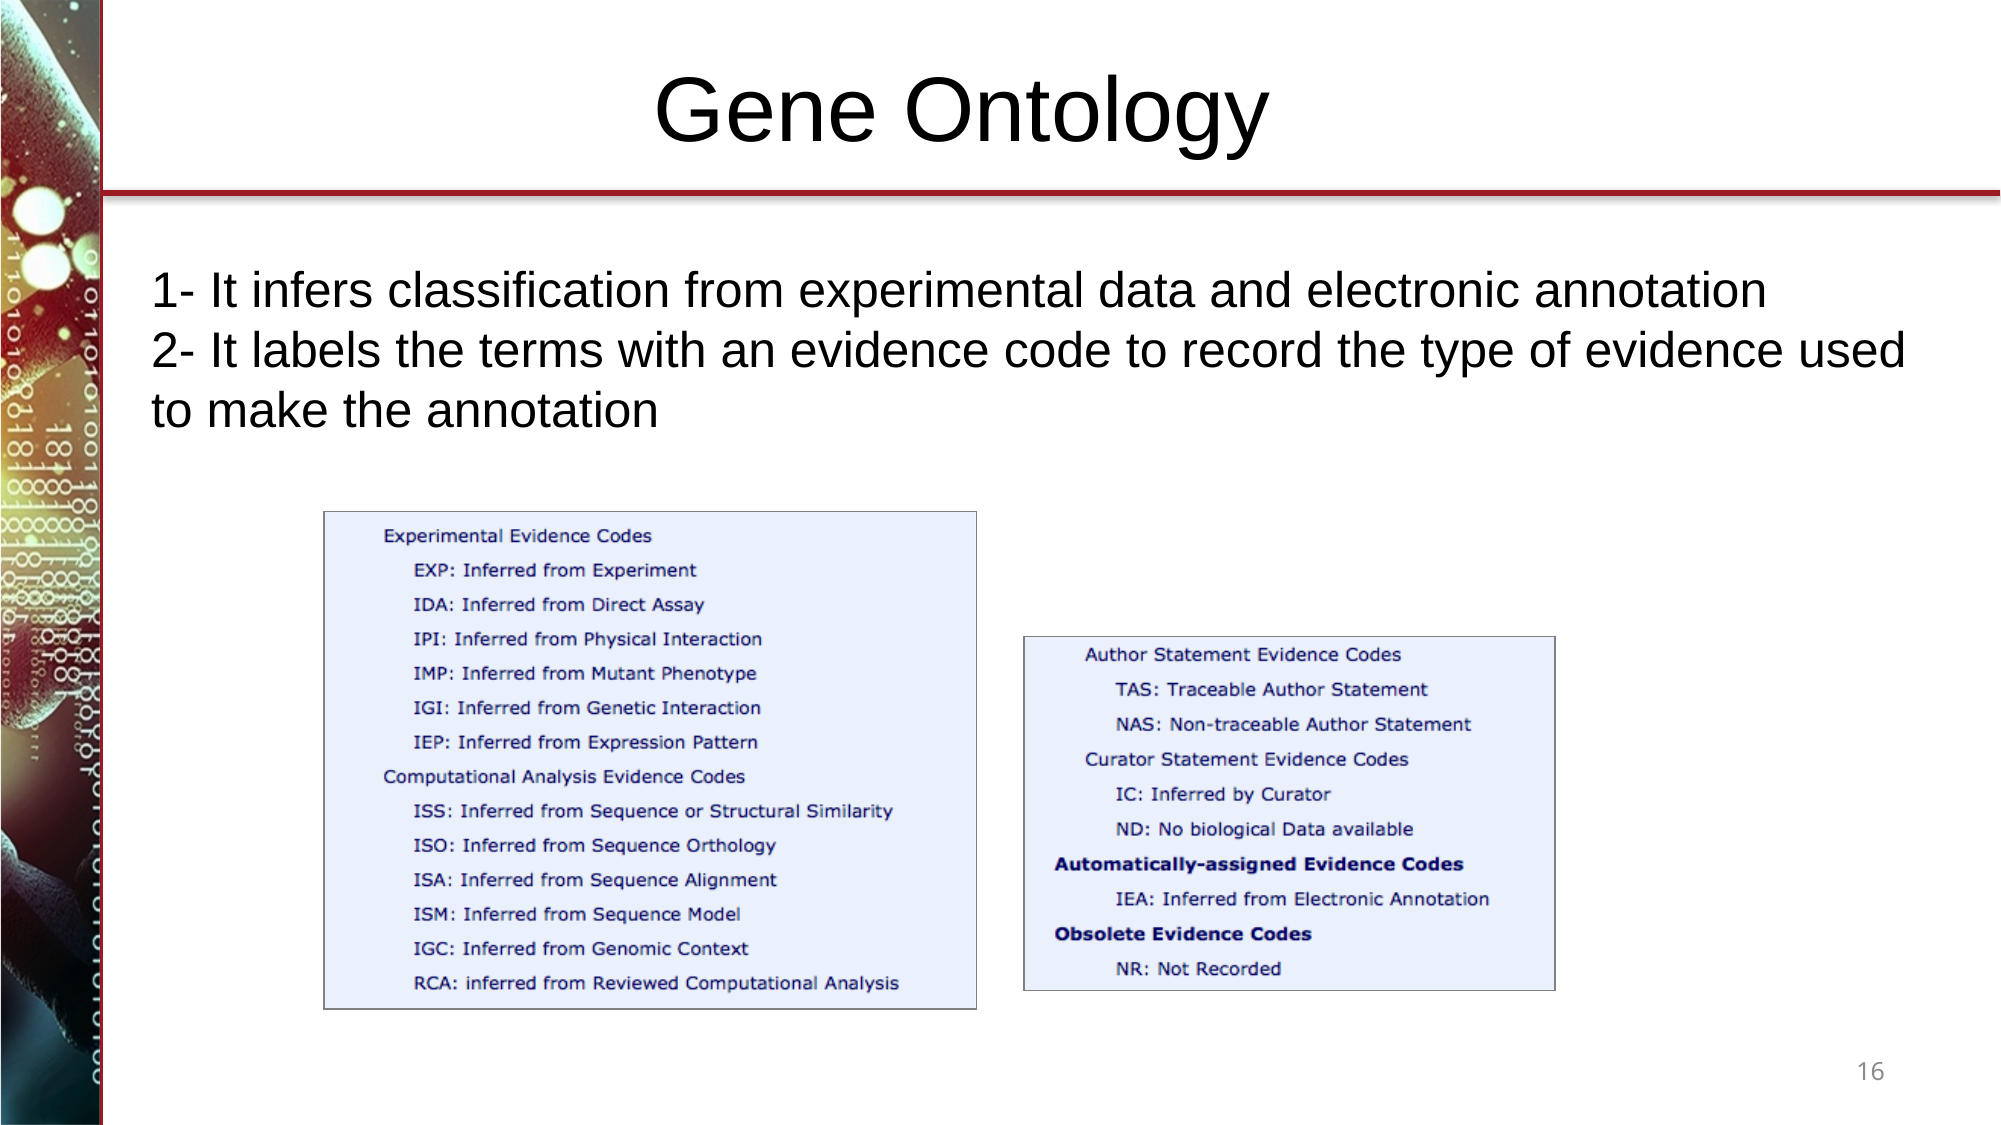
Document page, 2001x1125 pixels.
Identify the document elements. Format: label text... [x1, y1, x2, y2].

text_box 1- It infers classification from experimental data and electronic annotation 2- It labels the terms with an evidence code to record the type of evidence used to make the annotation [136, 249, 1953, 445]
title Gene Ontology [287, 24, 1638, 185]
picture [324, 512, 976, 1009]
picture [1, 1, 99, 1124]
slide_number 16 [1433, 1042, 1900, 1103]
picture [1024, 637, 1555, 991]
